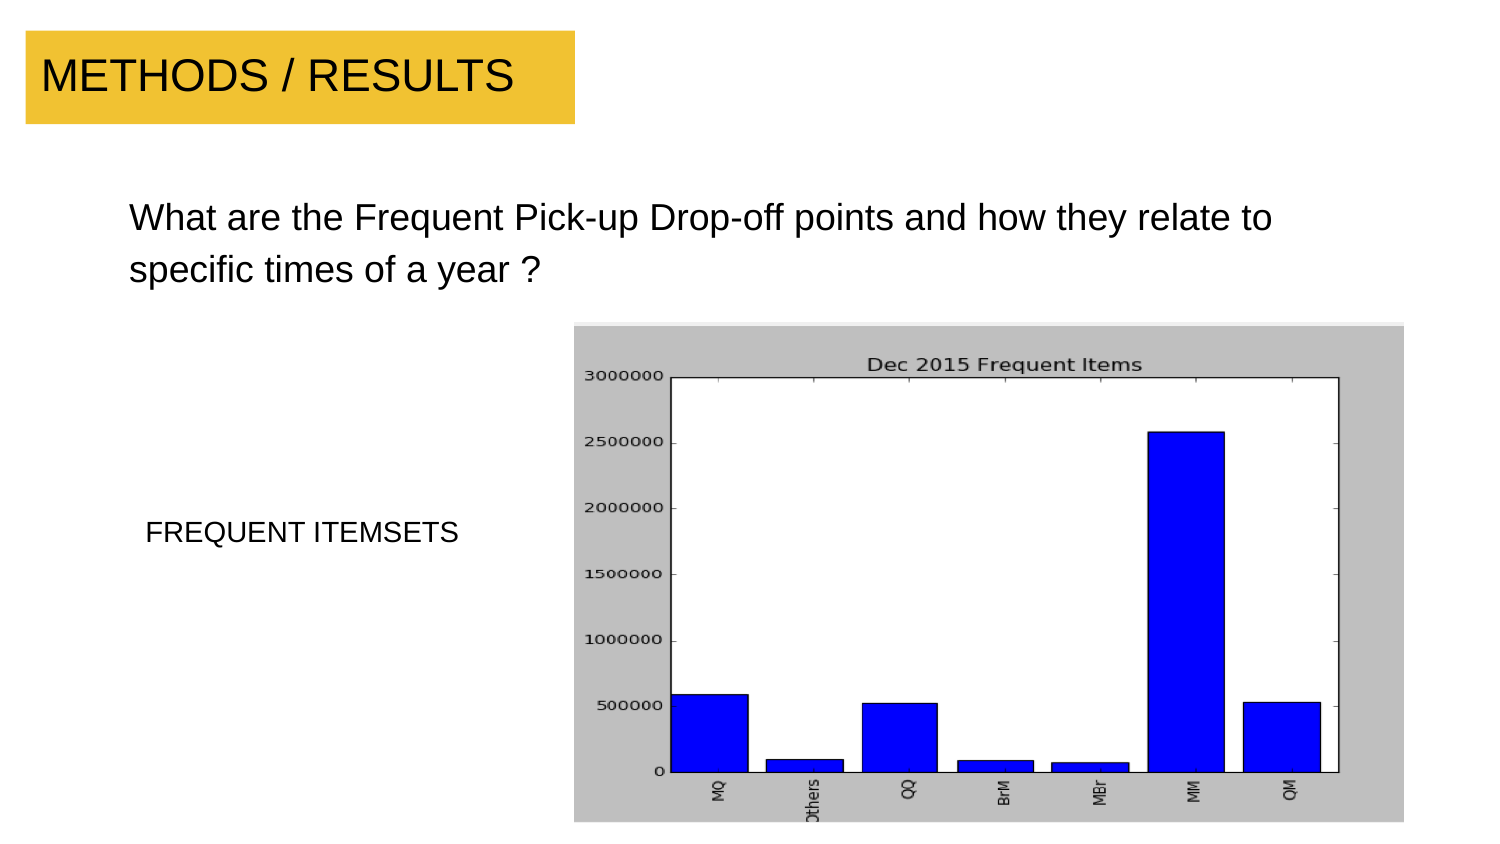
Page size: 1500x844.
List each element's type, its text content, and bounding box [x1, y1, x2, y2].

text_box What are the Frequent Pick-up Drop-off points and how they relate to specific times of a year ? [39, 140, 1404, 380]
title METHODS / RESULTS [25, 30, 575, 125]
picture [574, 322, 1405, 824]
text_box FREQUENT ITEMSETS [130, 498, 504, 631]
